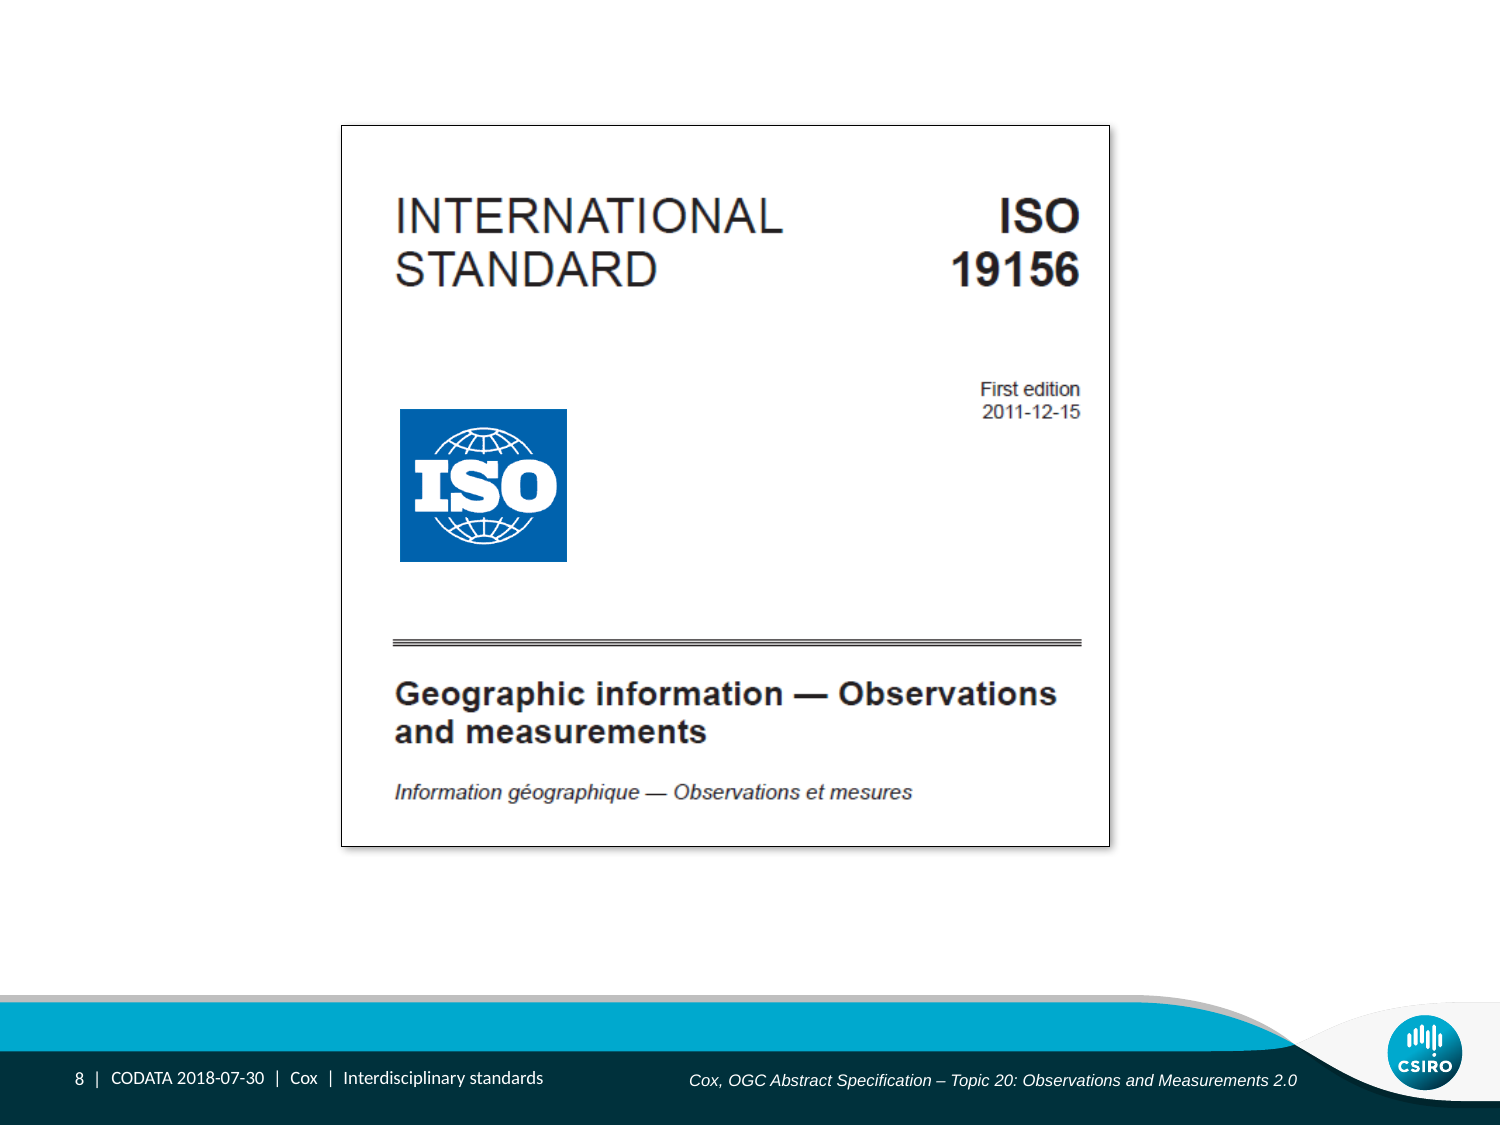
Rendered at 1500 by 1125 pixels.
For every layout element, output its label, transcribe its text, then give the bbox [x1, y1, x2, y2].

slide_number 8 | [54, 1067, 102, 1088]
footer CODATA 2018-07-30 | Cox | Interdisciplinary standards [111, 1066, 674, 1088]
text_box Cox, OGC Abstract Specification – Topic 20: Observations and Measurements 2.0 [674, 1062, 1313, 1097]
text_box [340, 125, 1110, 847]
